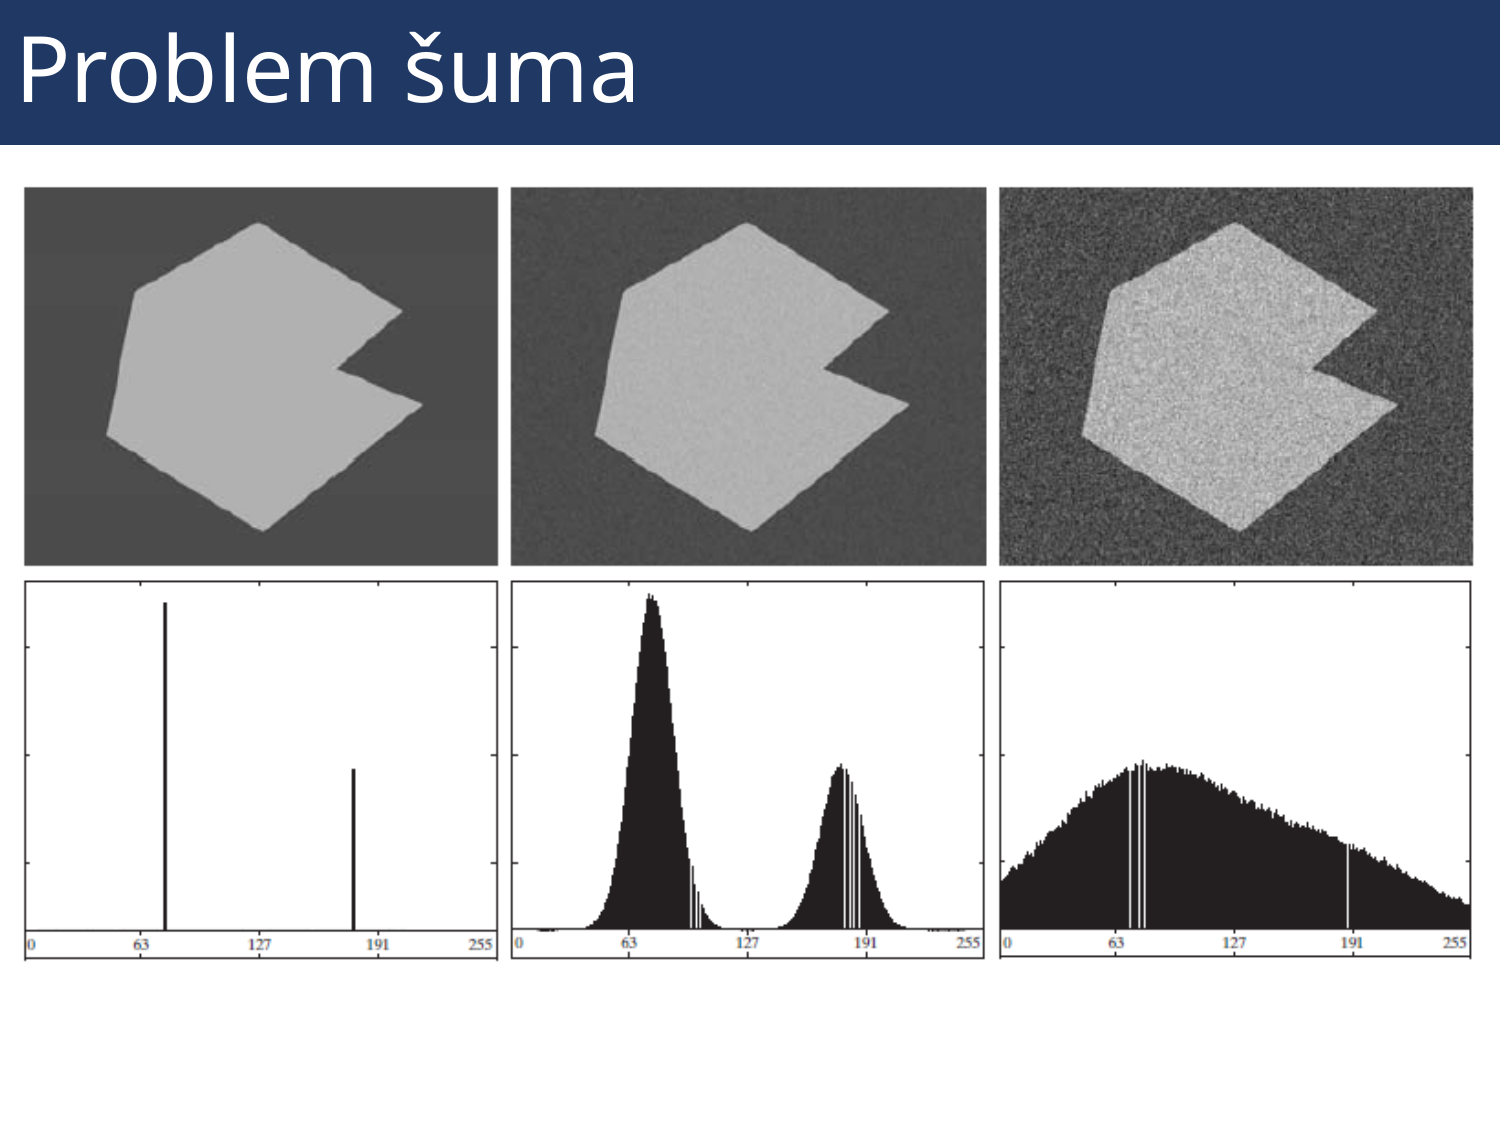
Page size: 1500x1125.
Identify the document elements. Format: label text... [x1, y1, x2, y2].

picture [21, 183, 1479, 965]
title Problem šuma [0, 0, 1500, 145]
